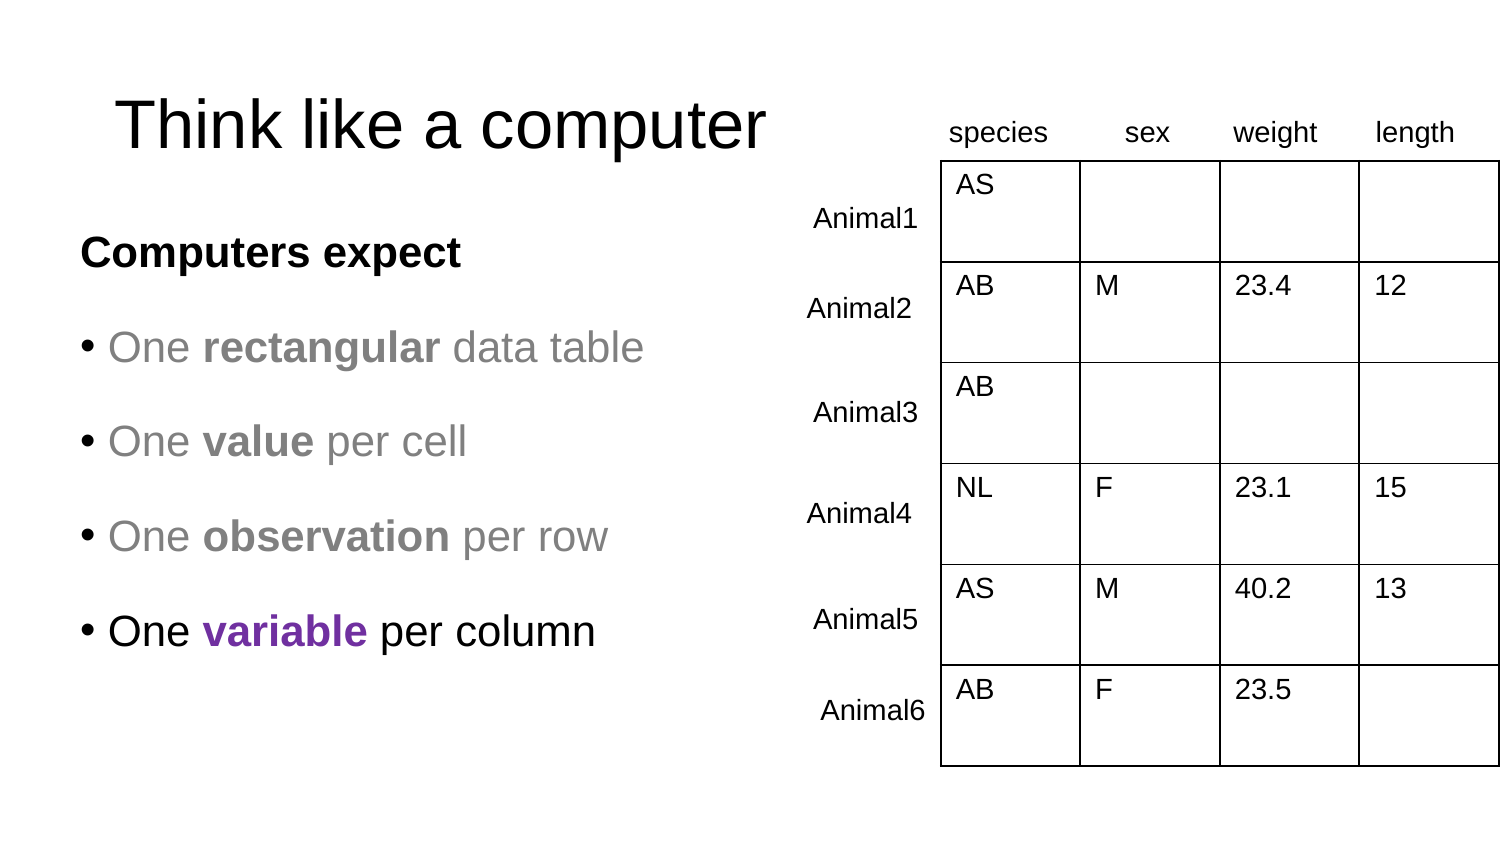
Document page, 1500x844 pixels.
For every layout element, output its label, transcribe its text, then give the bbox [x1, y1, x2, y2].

table_header AS [942, 162, 1079, 261]
text_box species [933, 105, 1076, 156]
table_cell [1221, 363, 1358, 463]
table_cell 23.1 [1221, 464, 1358, 564]
list Computers expect One rectangular data table One value per cell One observation per row One variable per column [67, 224, 792, 760]
table_header [1081, 162, 1219, 261]
table_cell NL [942, 464, 1079, 564]
title Think like a computer [103, 44, 1397, 208]
table_cell 13 [1360, 565, 1498, 664]
table_cell AB [942, 263, 1079, 362]
table_cell [1360, 363, 1498, 463]
text_box Animal6 [805, 683, 949, 734]
table_cell AB [942, 666, 1079, 765]
table_cell 23.4 [1221, 263, 1358, 362]
table_cell [1081, 363, 1219, 463]
table_header [1360, 162, 1498, 261]
table_cell 15 [1360, 464, 1498, 564]
text_box Animal5 [798, 592, 941, 643]
table_cell AS [942, 565, 1079, 664]
table_cell AB [942, 363, 1079, 463]
table_cell 40.2 [1221, 565, 1358, 664]
text_box weight [1218, 105, 1360, 156]
text_box sex [1076, 105, 1218, 156]
text_box Animal3 [798, 385, 941, 436]
table_header [1221, 162, 1358, 261]
table_cell F [1081, 666, 1219, 765]
text_box Animal2 [791, 281, 935, 332]
text_box length [1360, 105, 1500, 156]
table_cell 12 [1360, 263, 1498, 362]
table_cell F [1081, 464, 1219, 564]
table_cell M [1081, 565, 1219, 664]
text_box Animal4 [791, 486, 935, 537]
table_cell 23.5 [1221, 666, 1358, 765]
text_box Animal1 [798, 191, 941, 242]
table_cell [1360, 666, 1498, 765]
table_cell M [1081, 263, 1219, 362]
